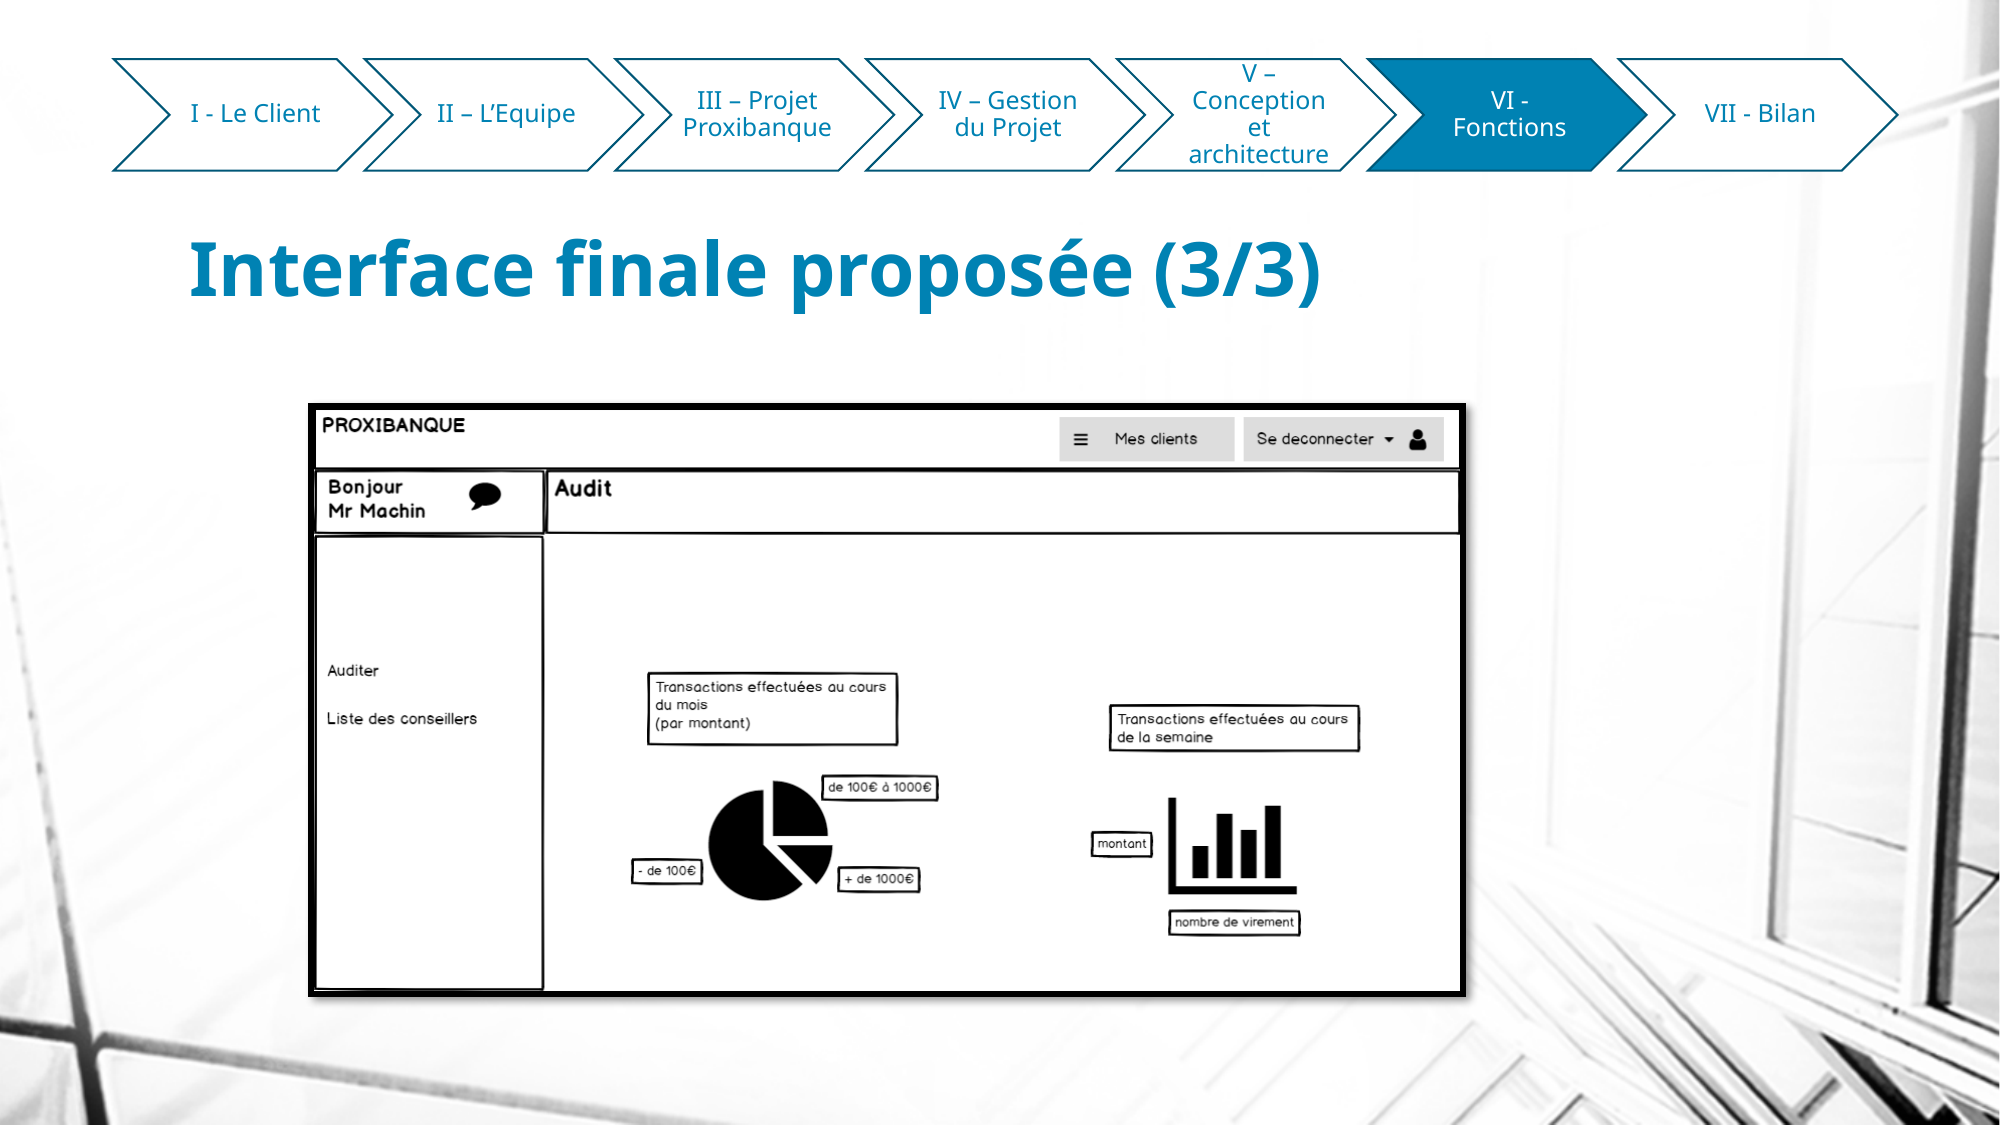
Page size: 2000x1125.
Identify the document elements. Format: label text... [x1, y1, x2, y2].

title Interface finale proposée (3/3) [174, 227, 1600, 318]
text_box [113, 2, 1898, 227]
picture [0, 0, 2000, 1125]
